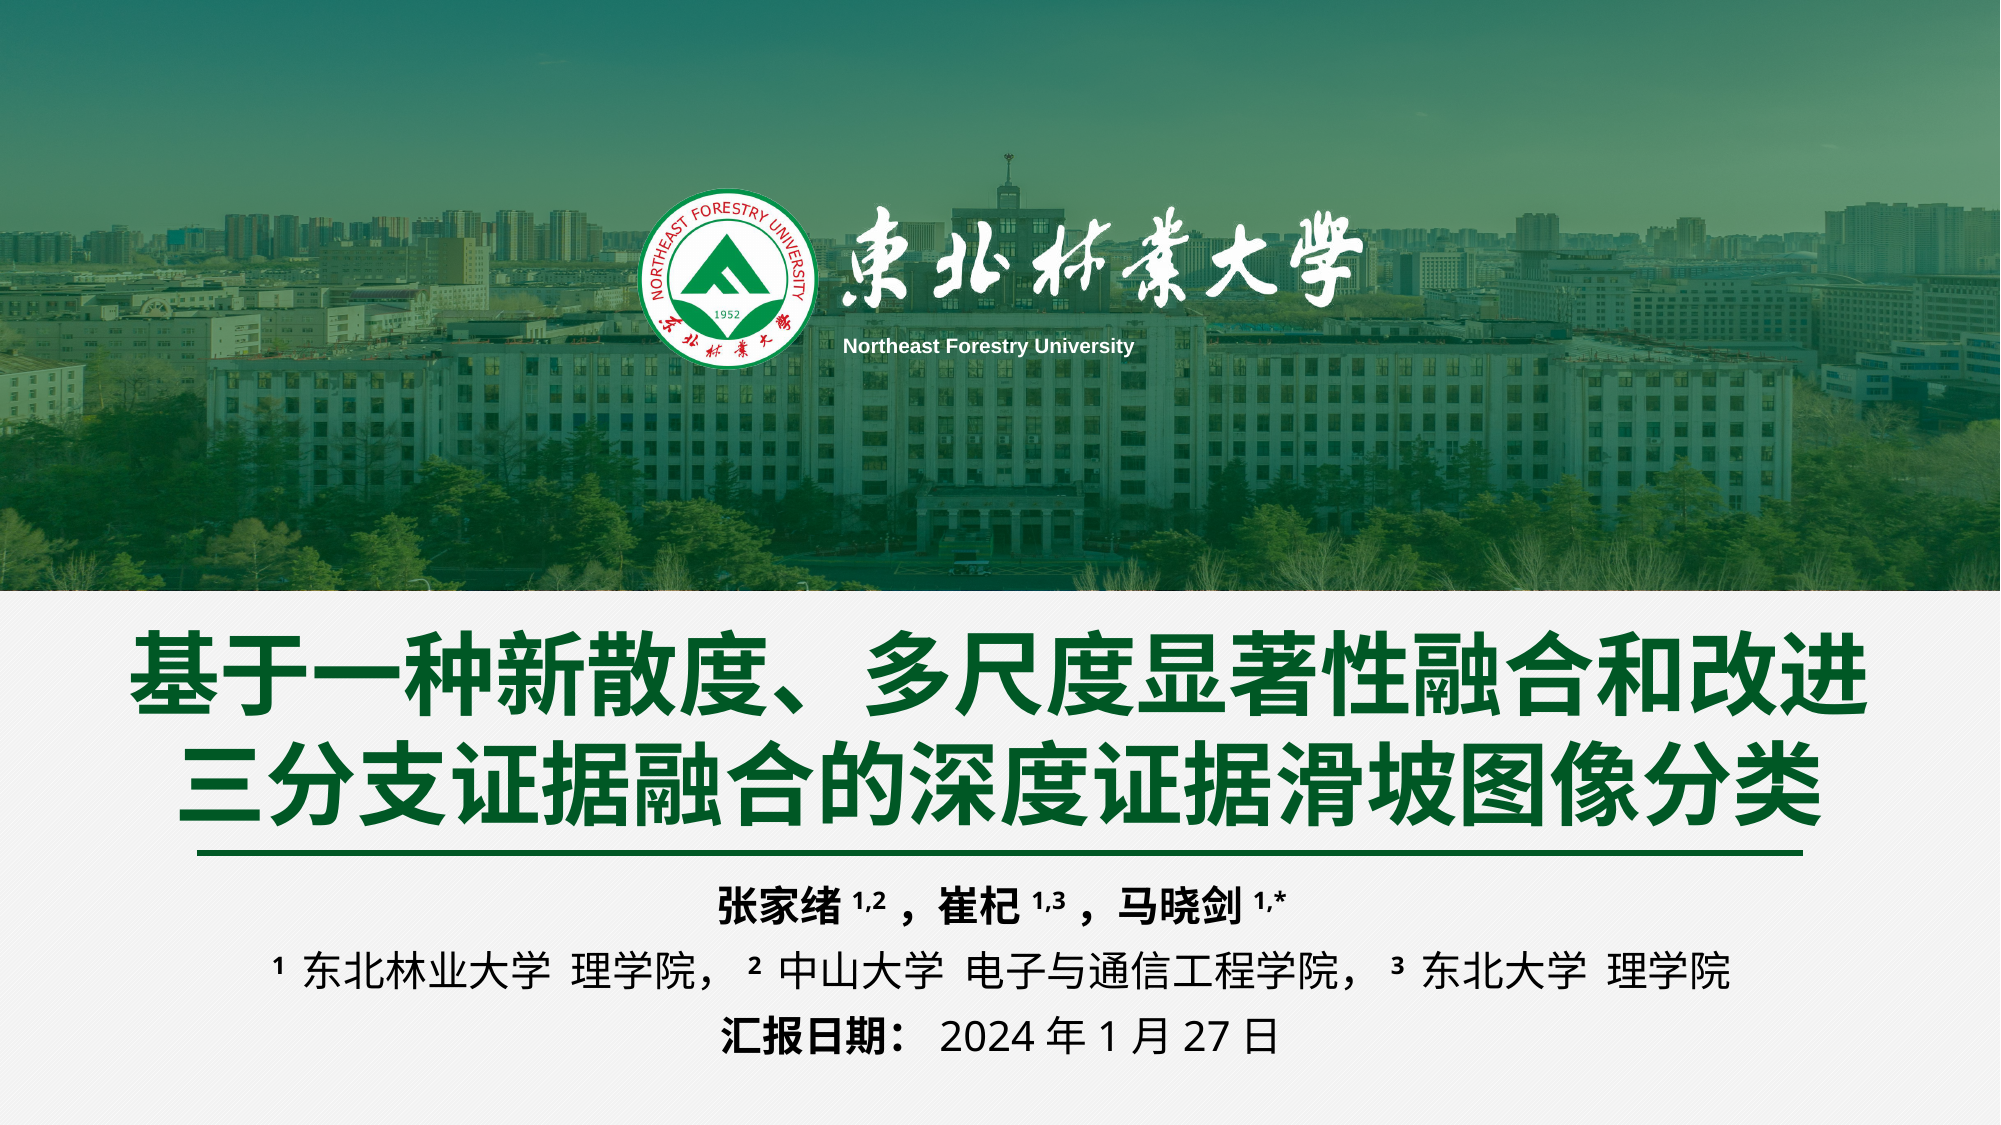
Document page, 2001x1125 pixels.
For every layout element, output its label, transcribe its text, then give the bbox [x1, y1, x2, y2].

text_box 张家绪1,2，崔杞1,3，马晓剑1,* 1 东北林业大学 理学院，2 中山大学 电子与通信工程学院，3 东北大学 理学院 汇报日期：2024年1月27日 [251, 857, 1752, 1068]
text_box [631, 184, 1379, 375]
text_box 基于一种新散度、多尺度显著性融合和改进三分支证据融合的深度证据滑坡图像分类 [70, 609, 1930, 845]
picture [0, 0, 2000, 591]
